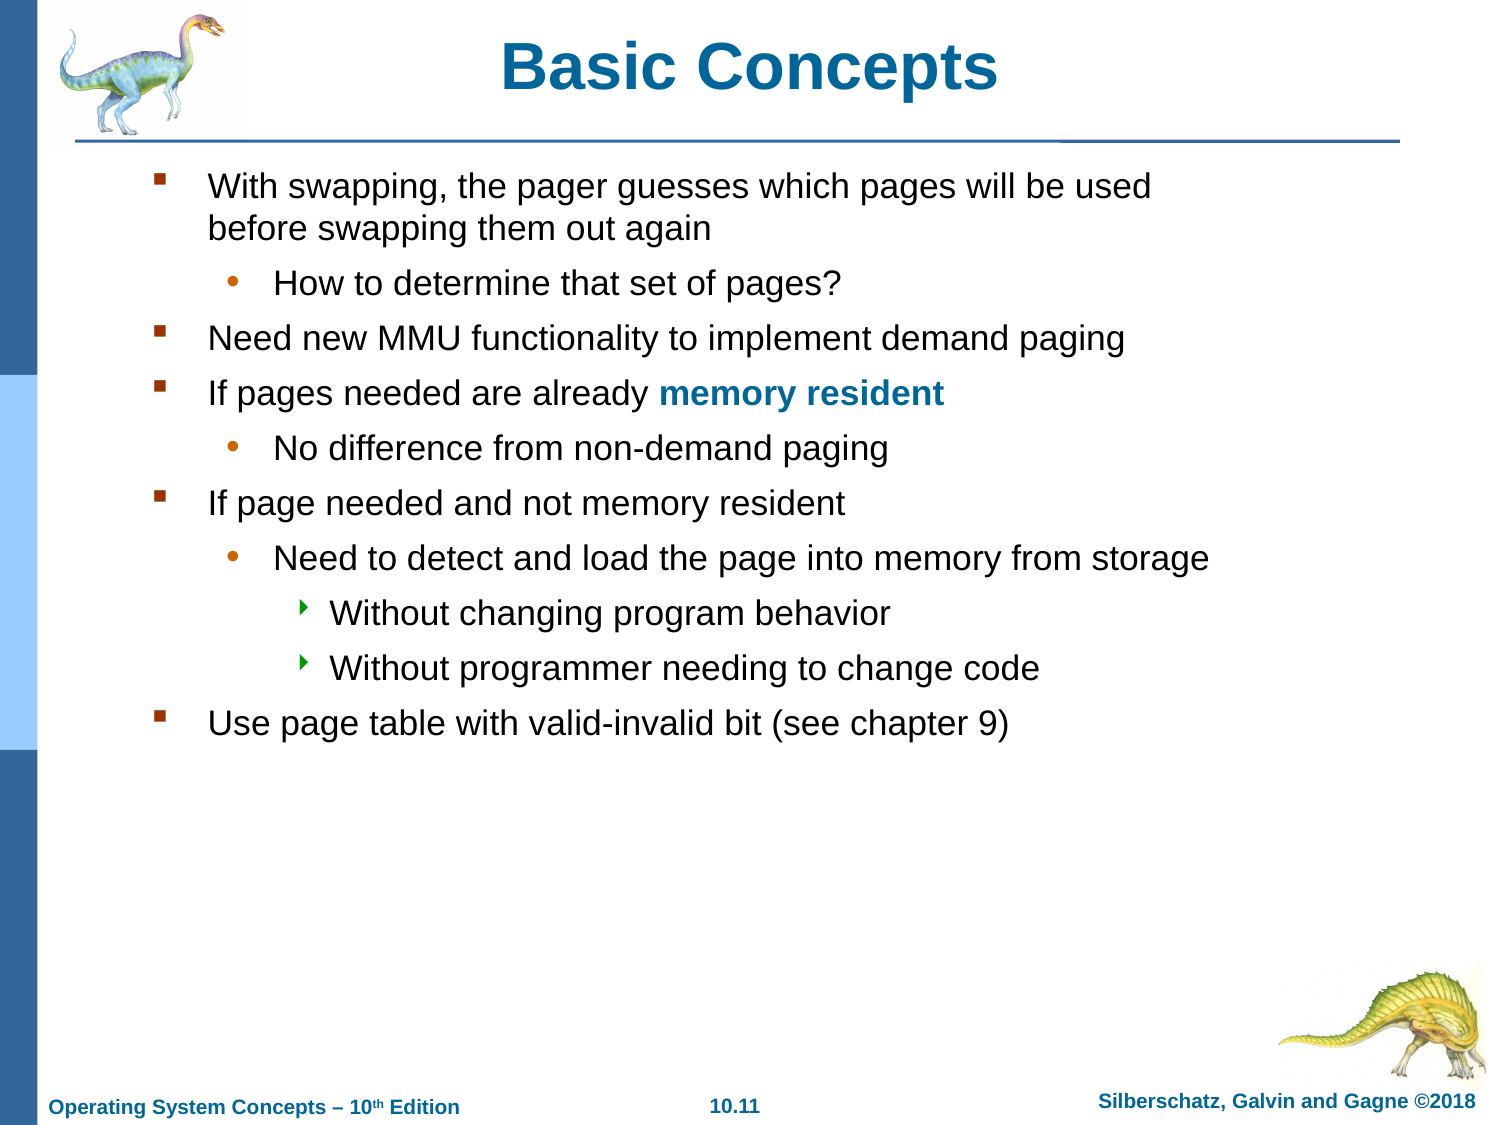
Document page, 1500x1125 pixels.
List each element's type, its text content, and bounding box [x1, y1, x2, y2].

title Basic Concepts [75, 15, 1425, 111]
picture [46, 0, 243, 149]
list With swapping, the pager guesses which pages will be used before swapping them out again How to determine that set of pages? Need new MMU functionality to implement demand paging If pages needed are already memory resident No difference from non-demand paging If page needed and not memory resident Need to detect and load the page into memory from storage Without changing program behavior Without programmer needing to change code Use page table with valid-invalid bit (see chapter 9) [136, 155, 1226, 908]
picture [1275, 959, 1486, 1090]
